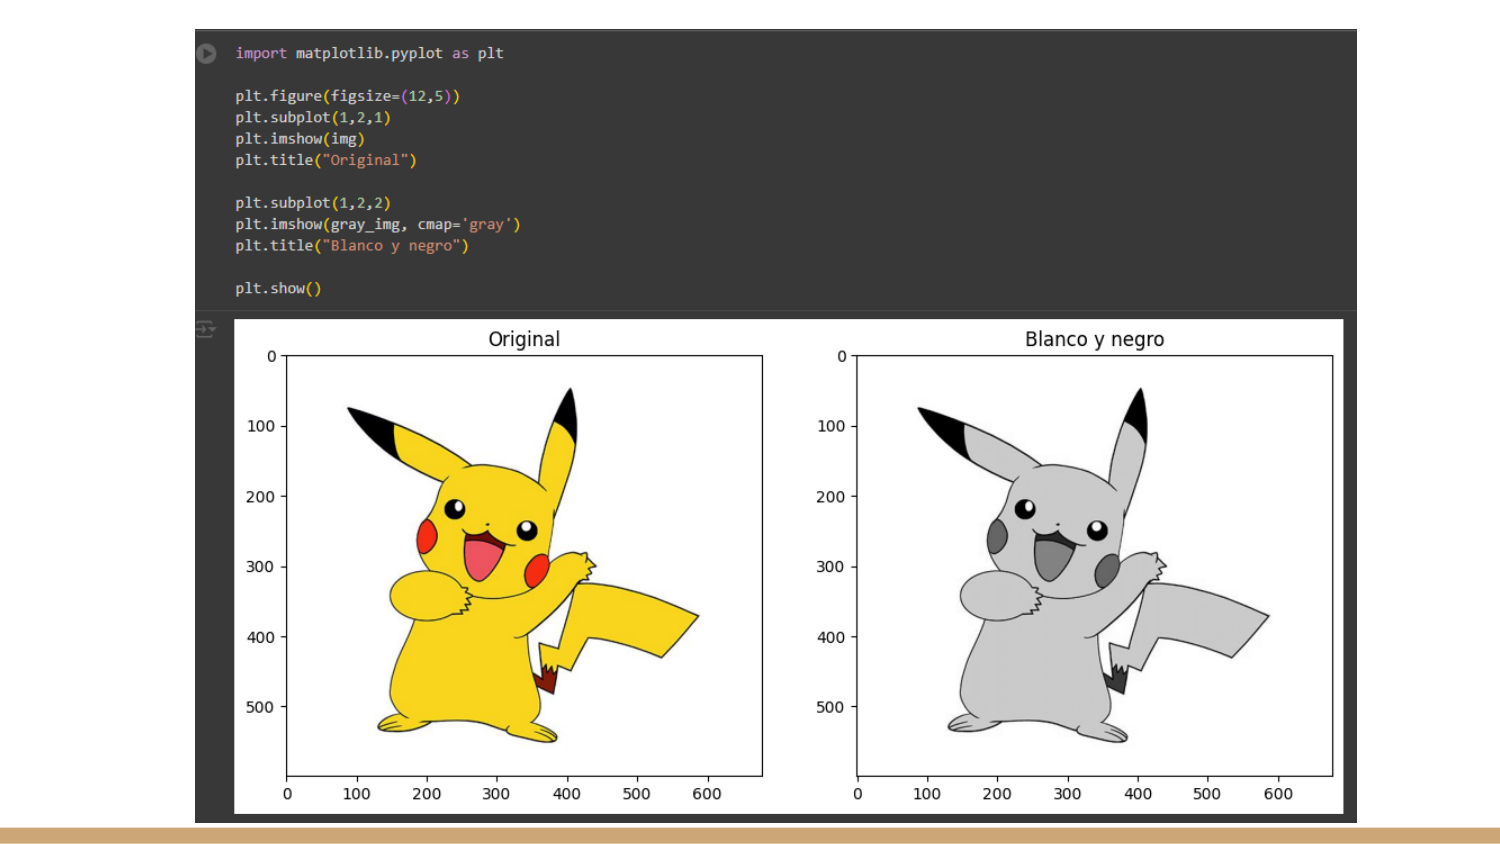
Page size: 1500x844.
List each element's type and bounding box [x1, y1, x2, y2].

picture [195, 28, 1357, 824]
